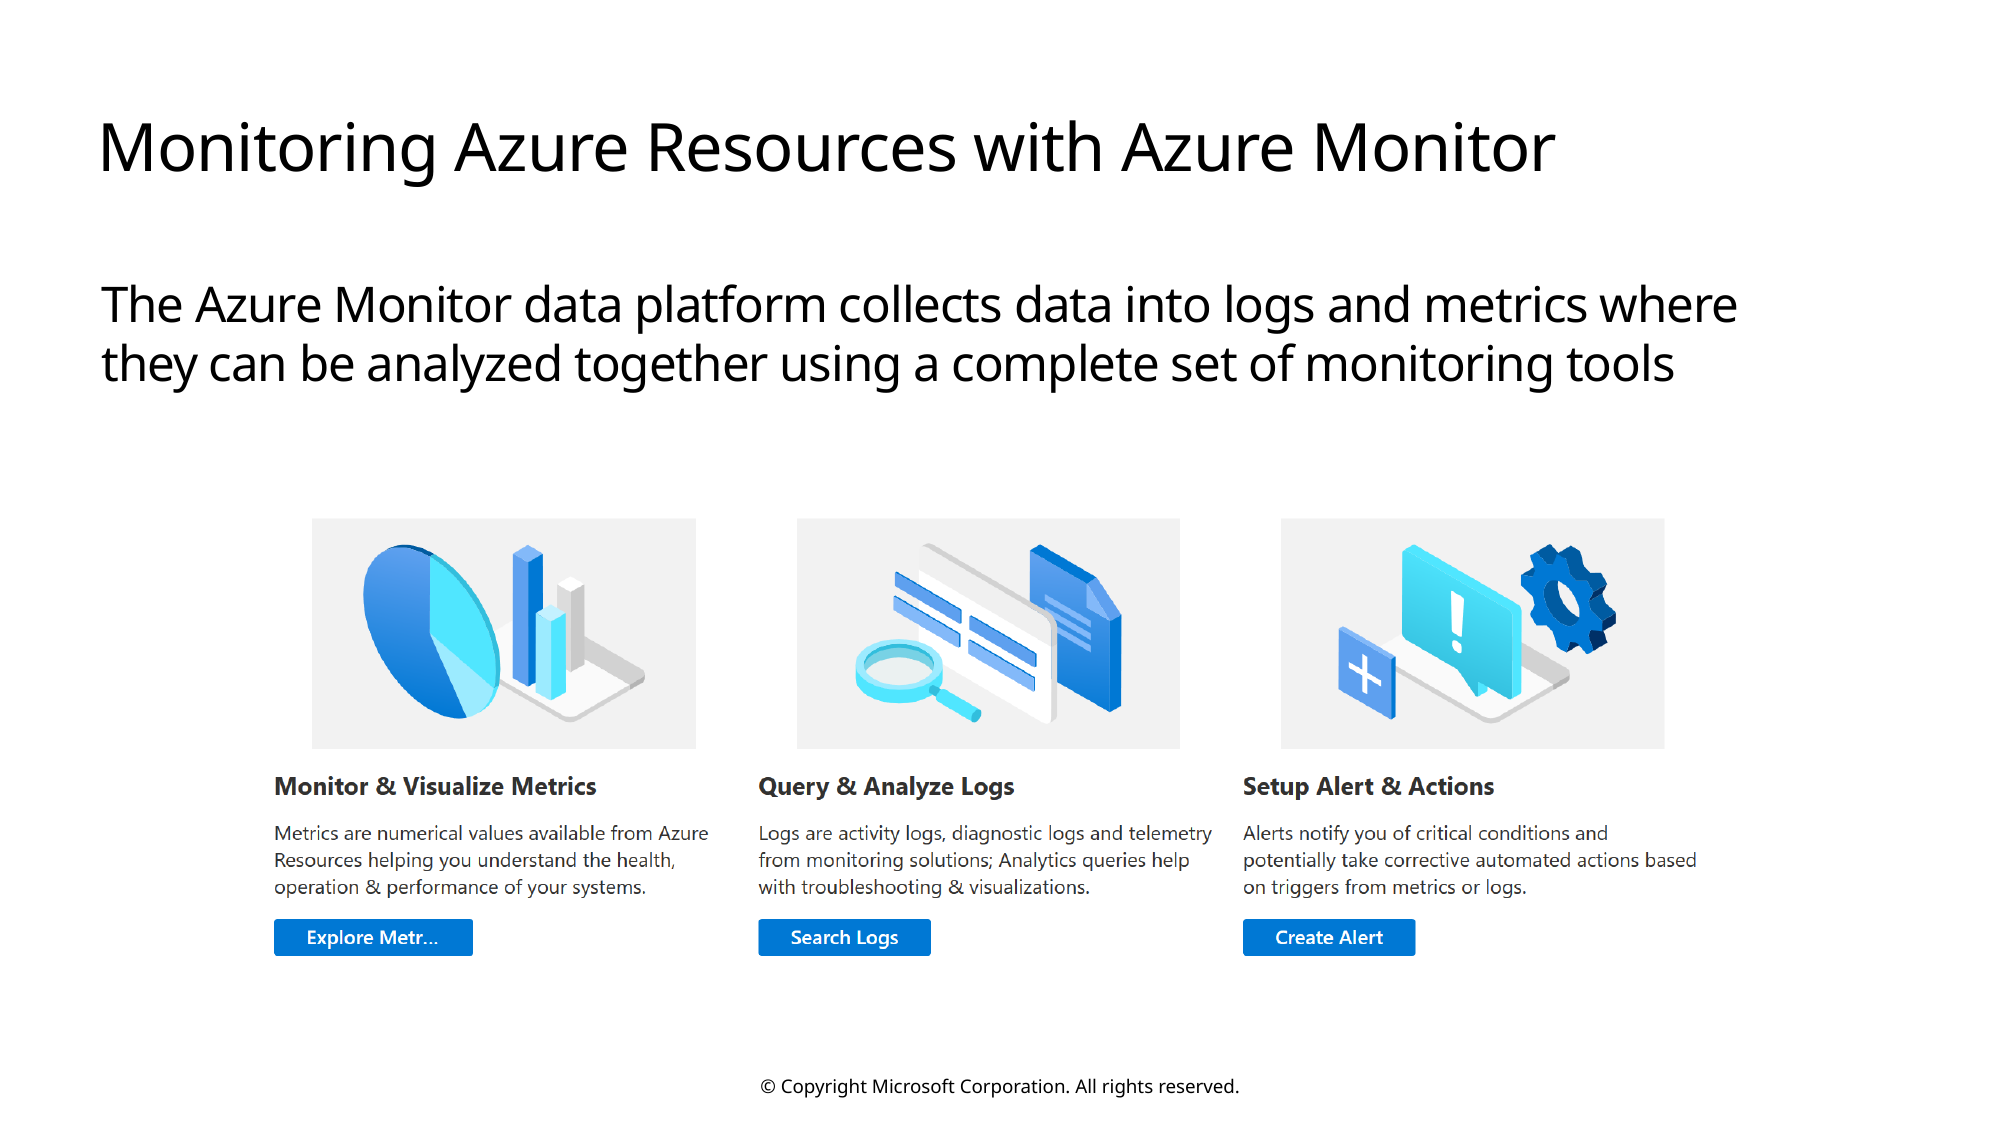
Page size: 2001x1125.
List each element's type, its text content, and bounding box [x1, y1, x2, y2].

list The Azure Monitor data platform collects data into logs and metrics where they can be analyzed together using a complete set of monitoring tools [86, 265, 1815, 400]
title Monitoring Azure Resources with Azure Monitor [97, 98, 1953, 165]
picture [197, 459, 1727, 1017]
